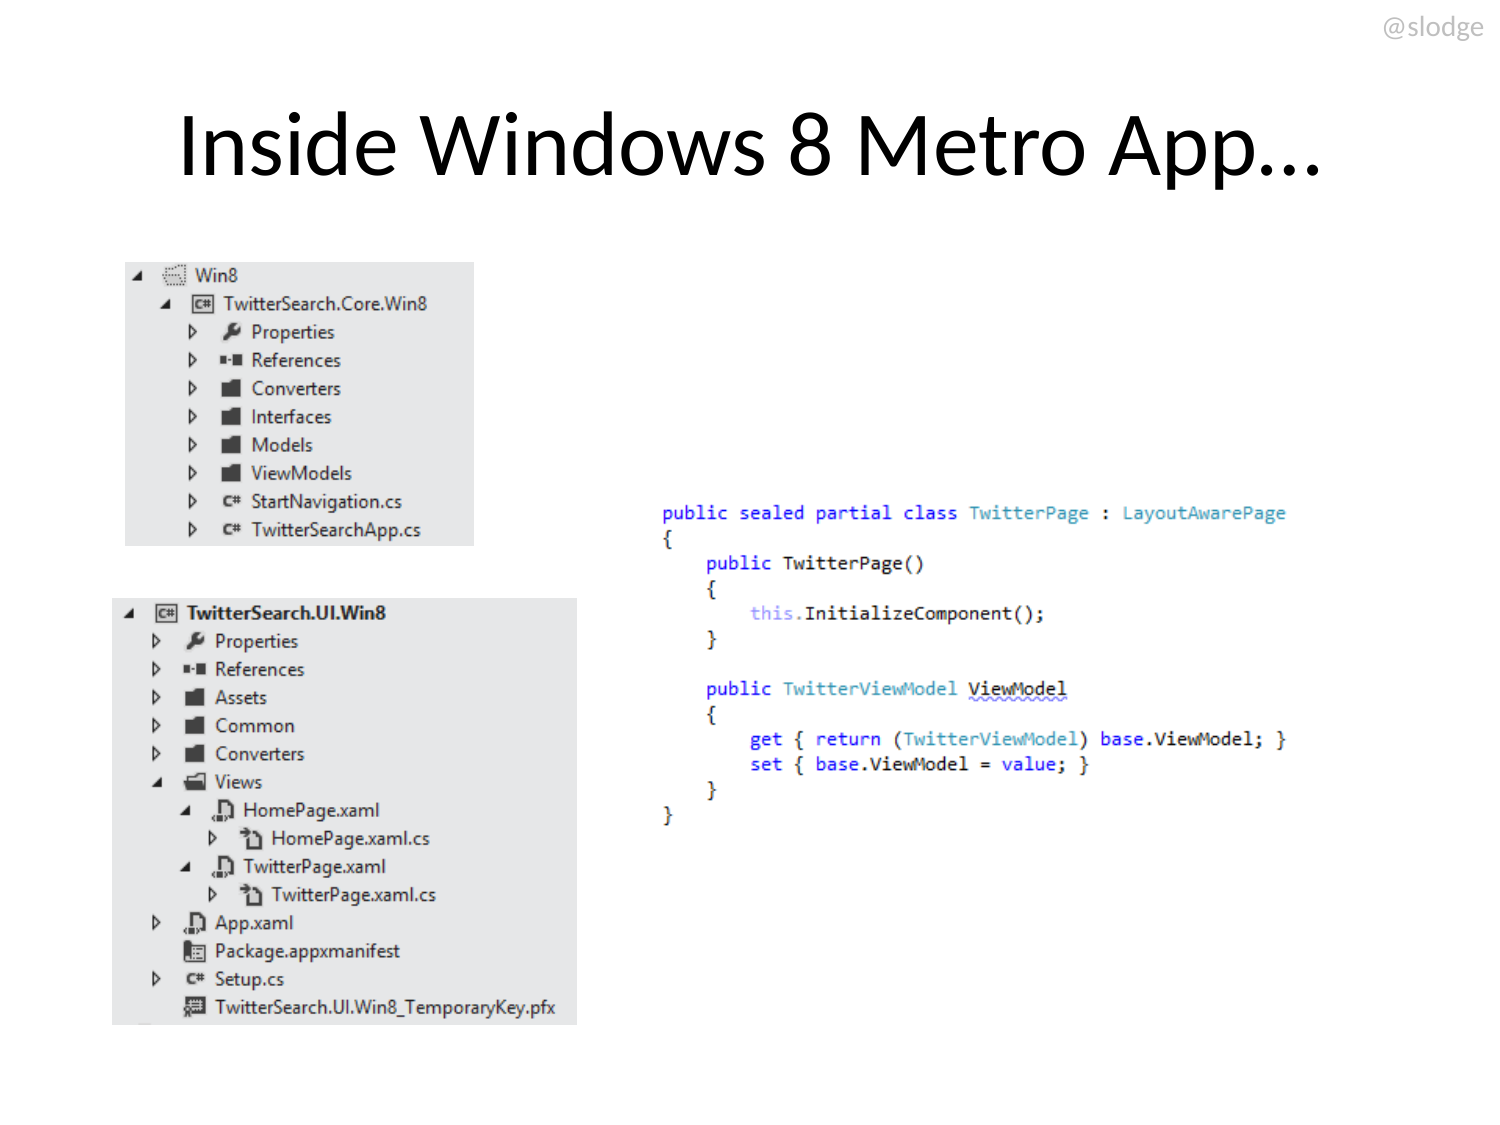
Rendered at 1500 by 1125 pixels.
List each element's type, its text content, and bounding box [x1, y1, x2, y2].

picture [649, 499, 1335, 835]
title Inside Windows 8 Metro App… [75, 45, 1425, 233]
picture [112, 598, 577, 1026]
picture [124, 262, 474, 546]
